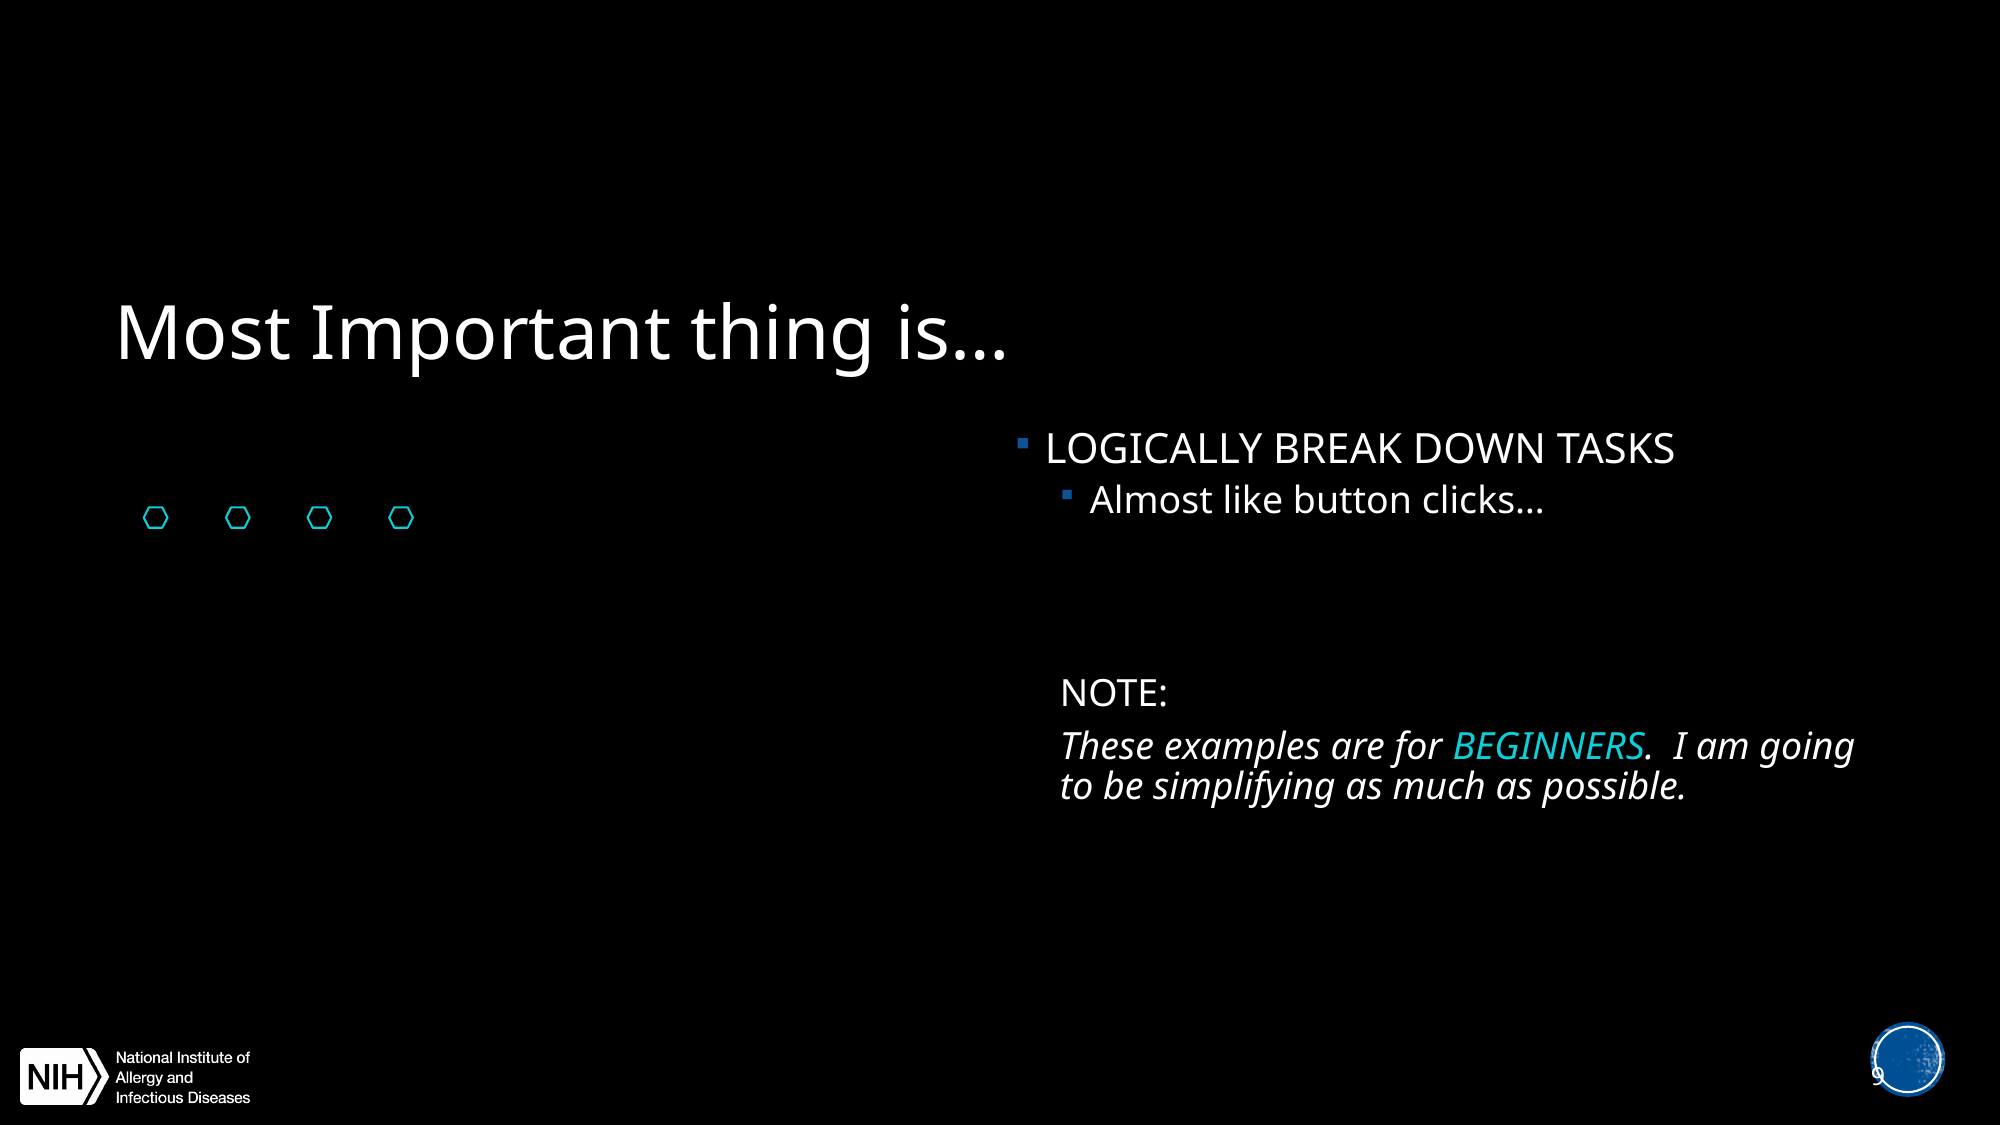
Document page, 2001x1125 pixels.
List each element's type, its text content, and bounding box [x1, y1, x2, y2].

list LOGICALLY BREAK DOWN TASKS Almost like button clicks… NOTE: These examples are for BEGINNERS. I am going to be simplifying as much as possible. [999, 355, 1900, 880]
list Most Important thing is… [99, 287, 1195, 455]
picture [20, 1048, 250, 1105]
